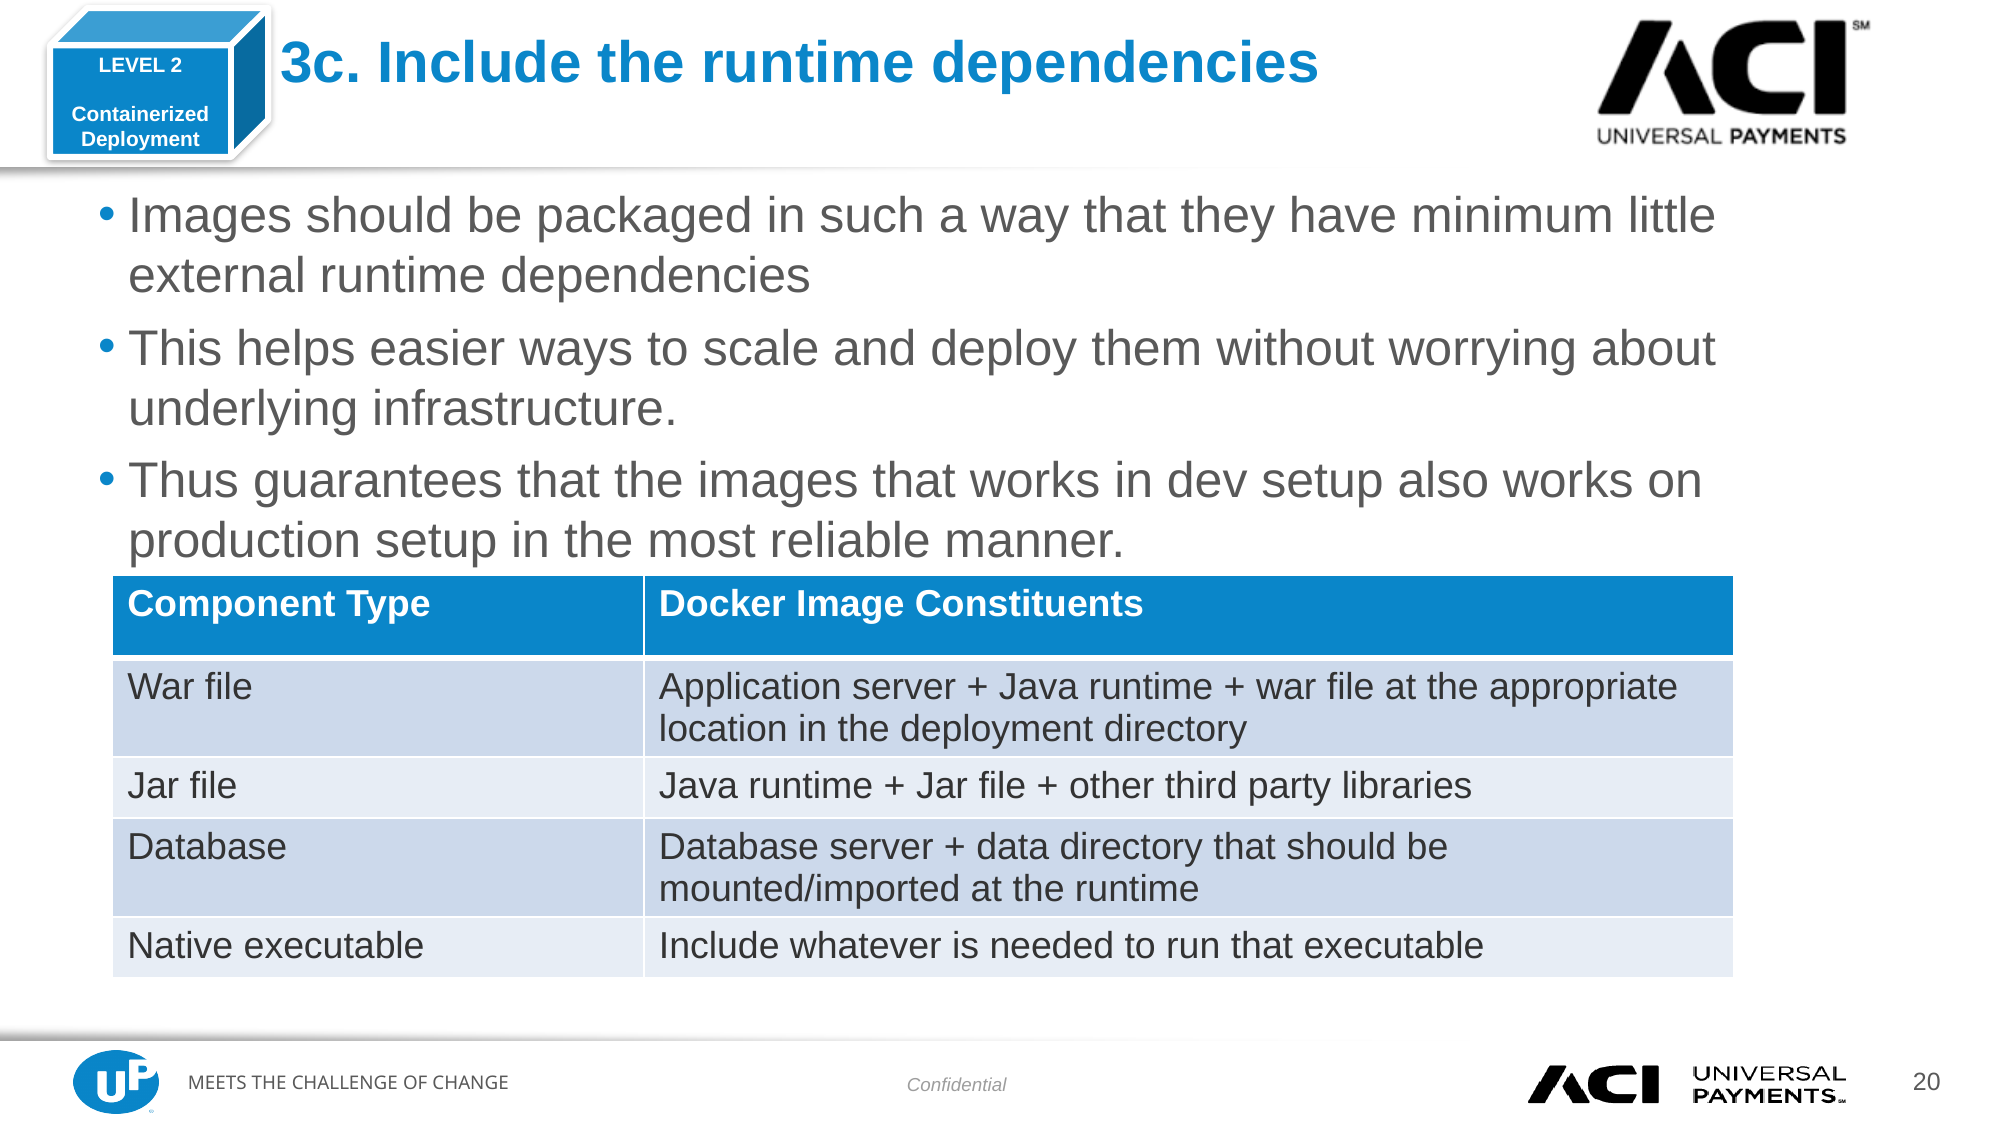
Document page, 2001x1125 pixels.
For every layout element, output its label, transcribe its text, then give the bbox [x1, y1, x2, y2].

list Images should be packaged in such a way that they have minimum little external runtime dependencies This helps easier ways to scale and deploy them without worrying about underlying infrastructure. Thus guarantees that the images that works in dev setup also works on production setup in the most reliable manner. [83, 175, 1771, 1002]
table_header Component Type [113, 576, 643, 655]
text_box LEVEL 2 Containerized Deployment [46, 4, 272, 161]
title 3c. Include the runtime dependencies [275, 13, 1594, 105]
table_cell War file [113, 661, 643, 756]
table_cell Include whatever is needed to run that executable [645, 918, 1733, 977]
table_cell Database [113, 819, 643, 916]
table_cell Database server + data directory that should be mounted/imported at the runtime [645, 819, 1733, 916]
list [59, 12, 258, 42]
table_cell Jar file [113, 758, 643, 817]
table_cell Application server + Java runtime + war file at the appropriate location in the deployment directory [645, 661, 1733, 756]
table_cell Java runtime + Jar file + other third party libraries [645, 758, 1733, 817]
table_header Docker Image Constituents [645, 576, 1733, 655]
picture [1595, 13, 1872, 152]
picture [0, 167, 2000, 216]
table_cell Native executable [113, 918, 643, 977]
picture [0, 991, 2001, 1125]
